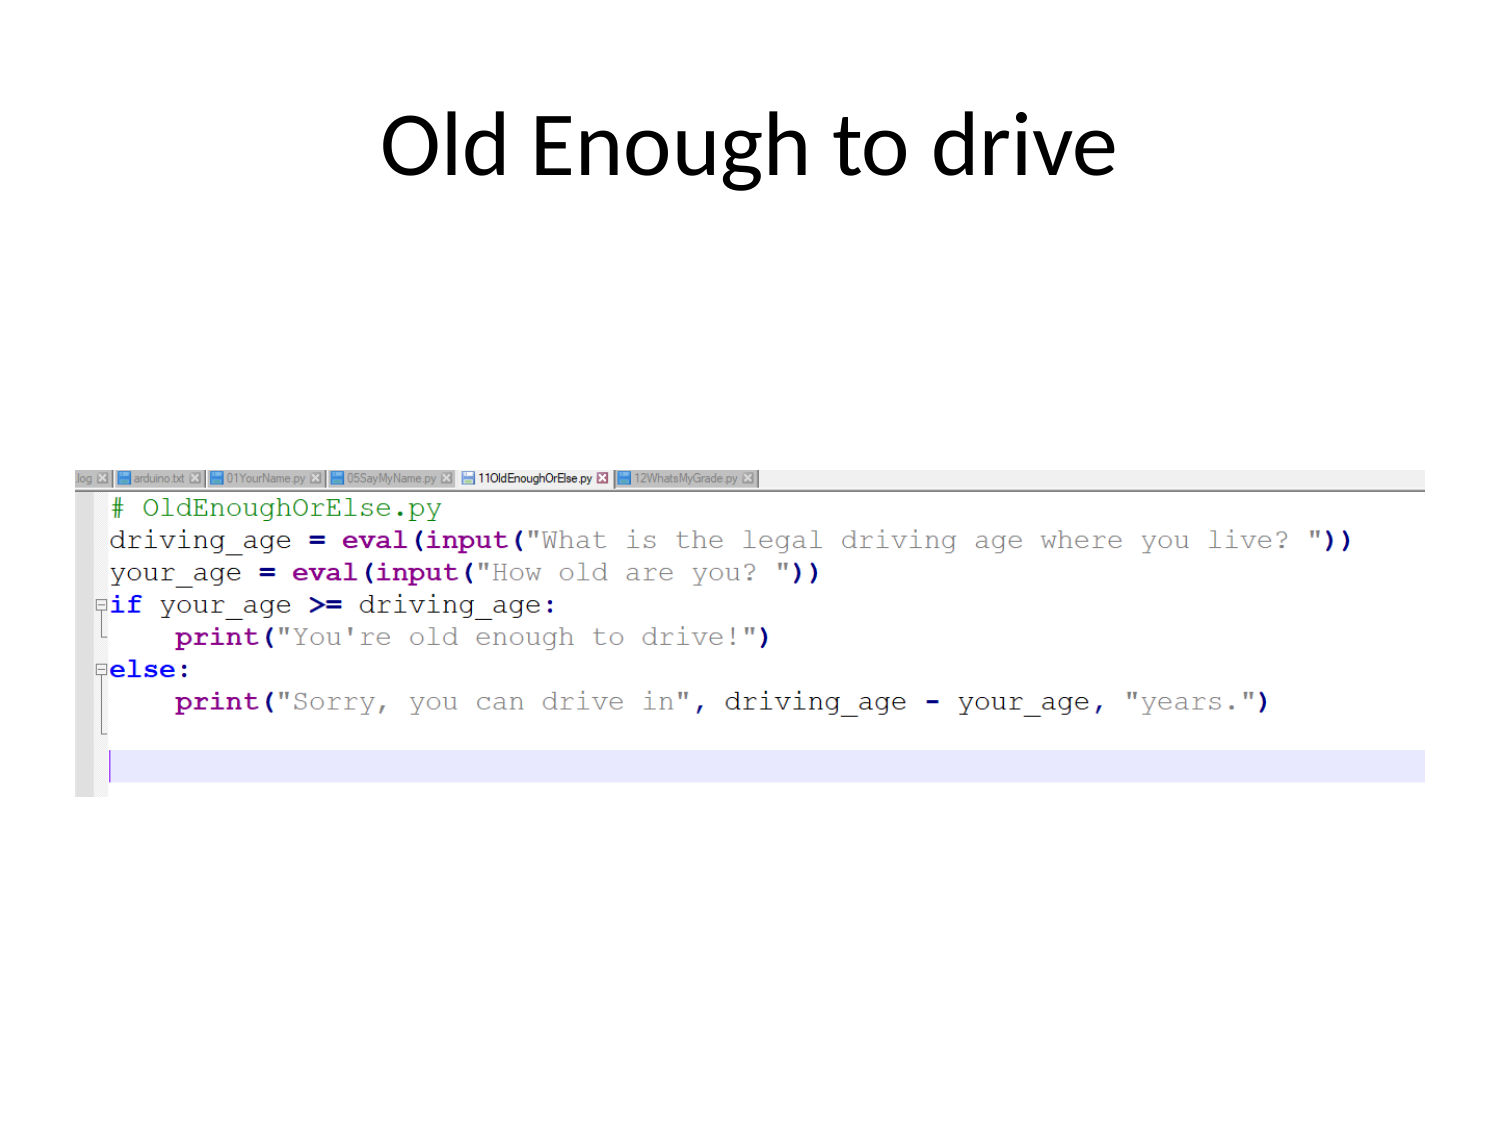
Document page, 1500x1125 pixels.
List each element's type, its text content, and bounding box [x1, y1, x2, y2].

title Old Enough to drive [75, 45, 1425, 233]
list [74, 470, 1426, 798]
